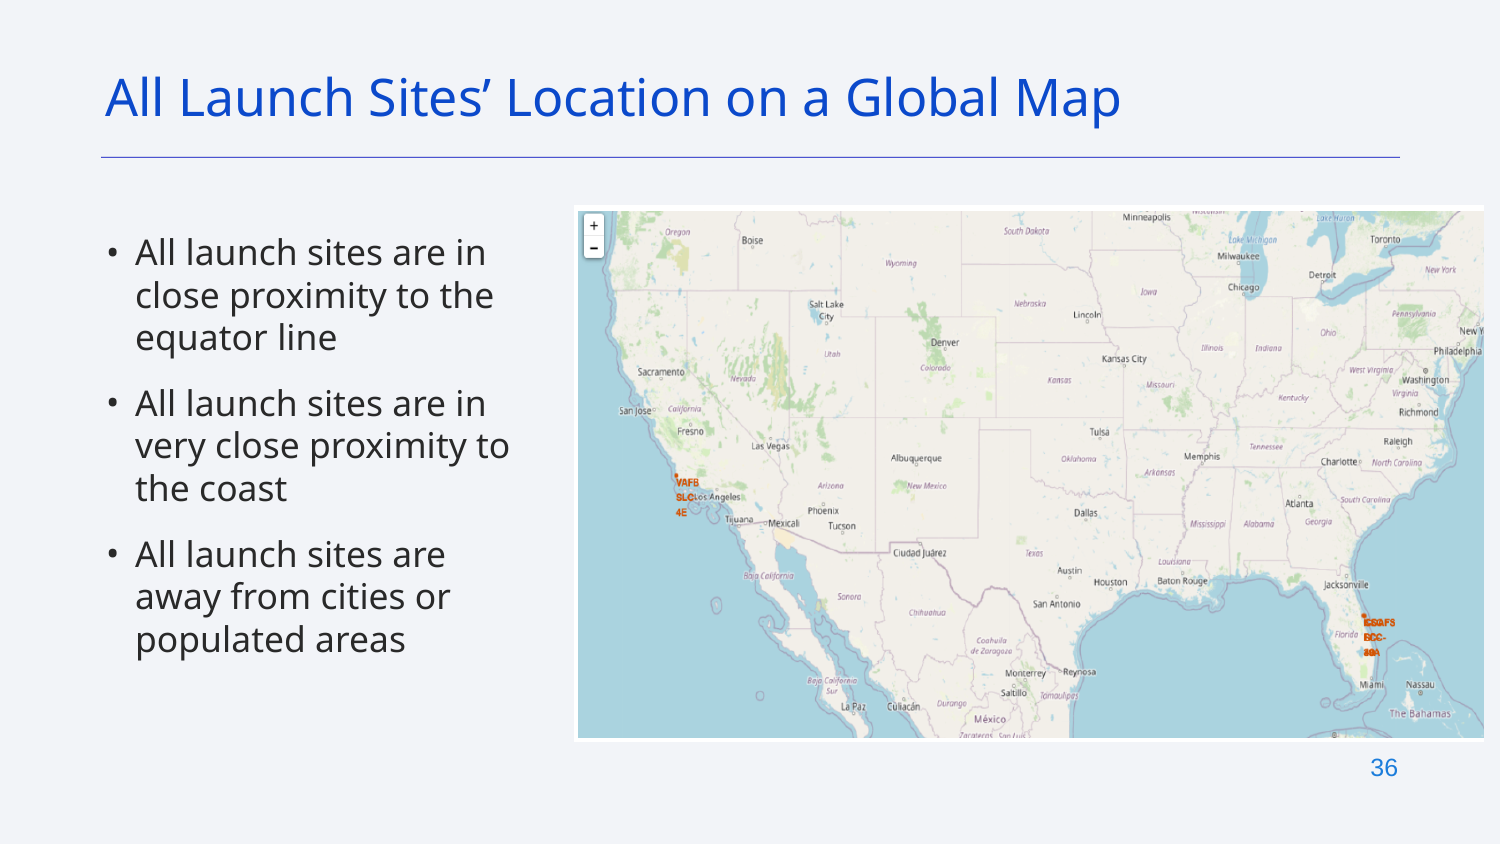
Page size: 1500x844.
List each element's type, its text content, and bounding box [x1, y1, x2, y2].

picture [0, 0, 1500, 844]
list All launch sites are in close proximity to the equator line All launch sites are in very close proximity to the coast All launch sites are away from cities or populated areas [94, 224, 541, 760]
slide_number ‹#› [1072, 750, 1410, 791]
text_box All Launch Sites’ Location on a Global Map [94, 66, 1389, 134]
